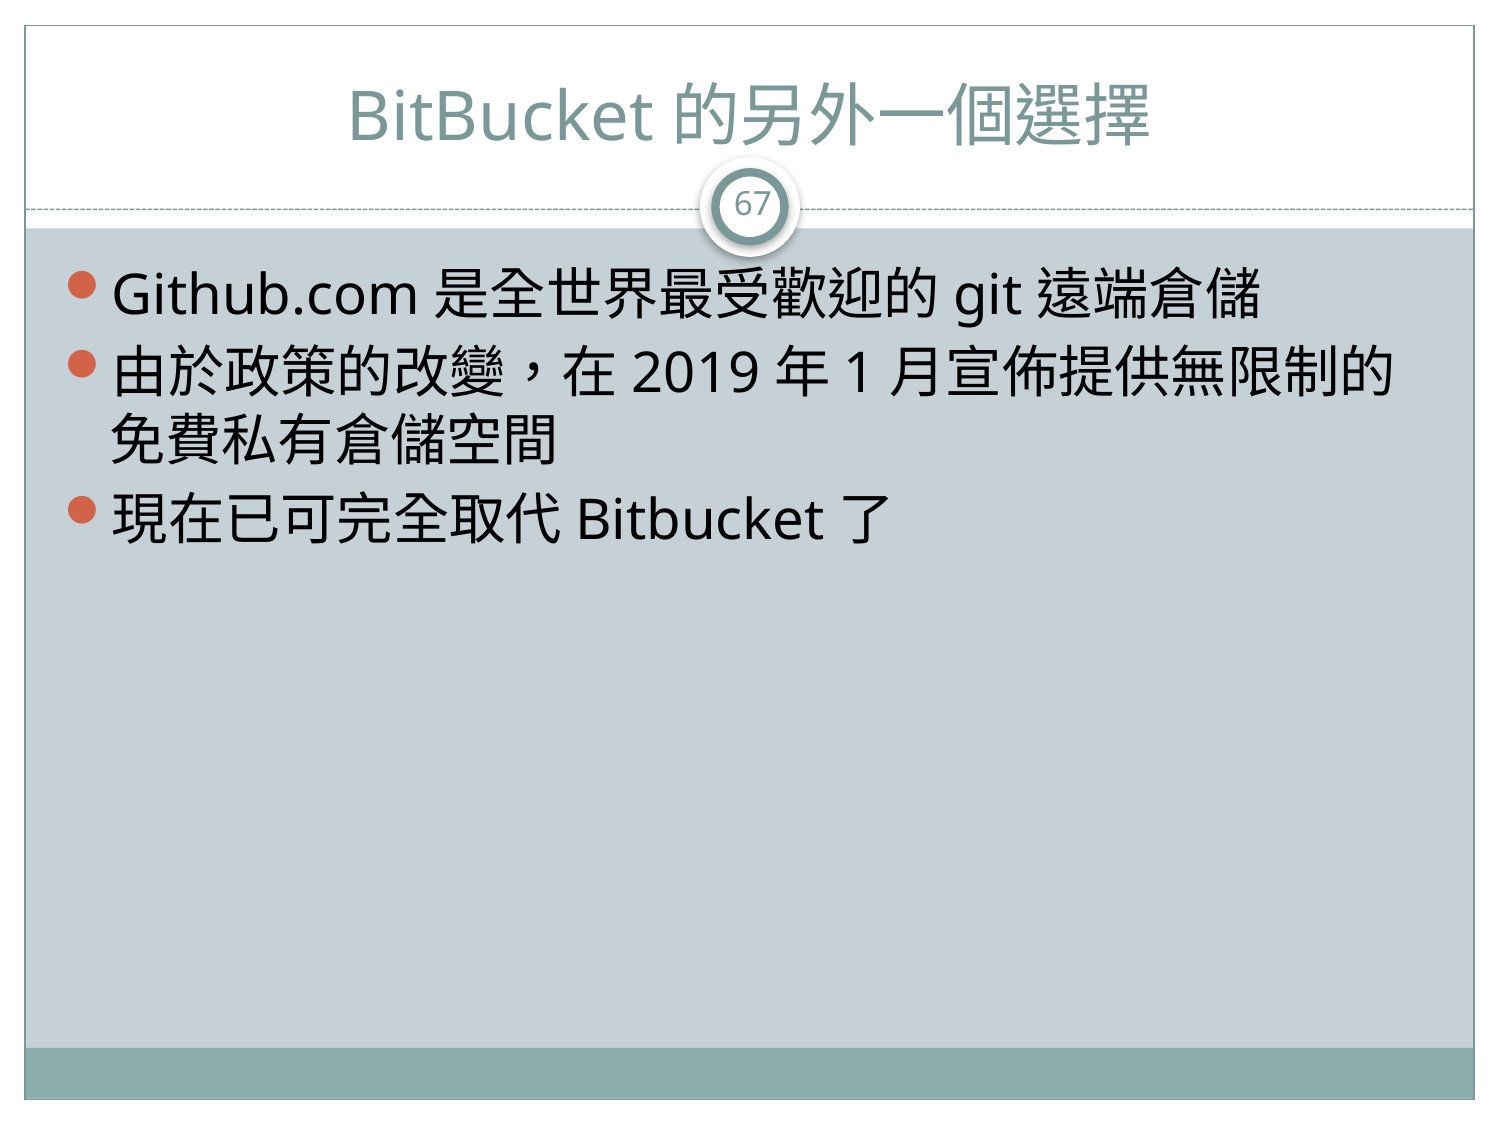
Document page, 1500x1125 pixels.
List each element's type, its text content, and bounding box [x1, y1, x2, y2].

slide_number 67 [715, 168, 791, 241]
list Github.com是全世界最受歡迎的git遠端倉儲 由於政策的改變，在2019年1月宣佈提供無限制的免費私有倉儲空間 現在已可完全取代Bitbucket了 [49, 250, 1445, 1001]
title BitBucket的另外一個選擇 [49, 37, 1450, 162]
